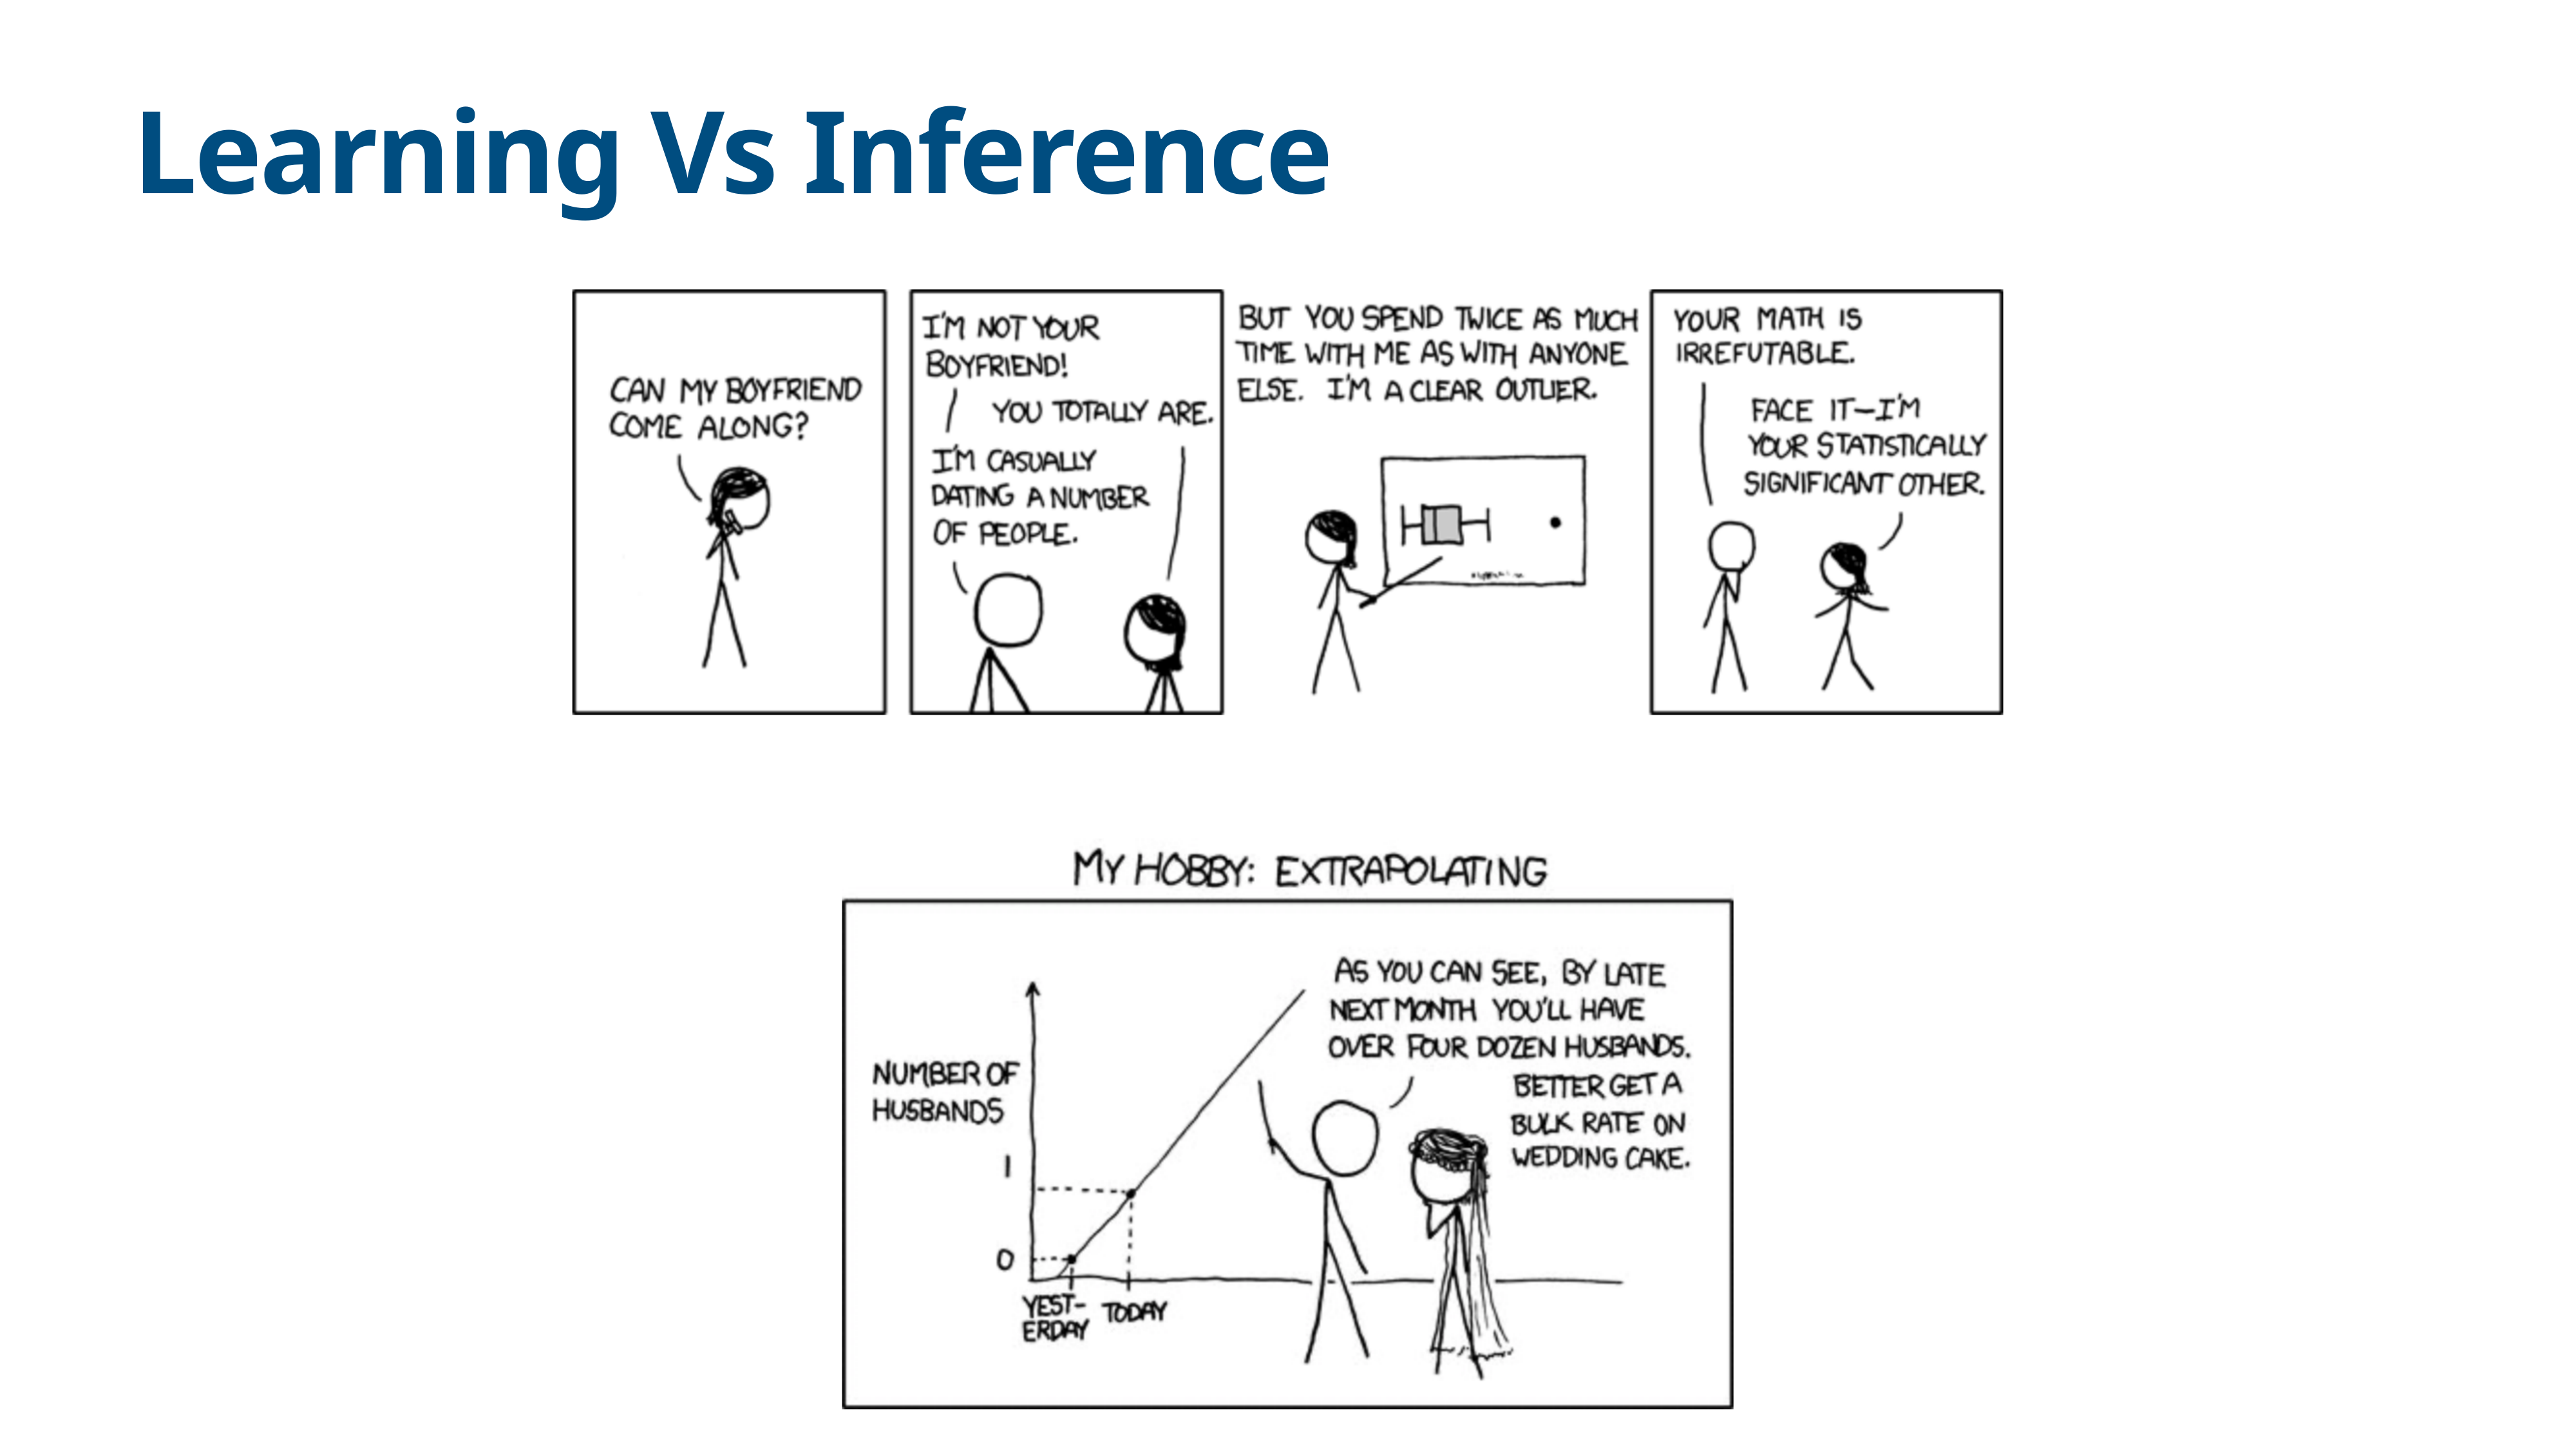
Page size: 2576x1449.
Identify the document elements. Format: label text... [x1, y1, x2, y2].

picture [522, 260, 2054, 1441]
title Learning Vs Inference [127, 100, 2449, 252]
